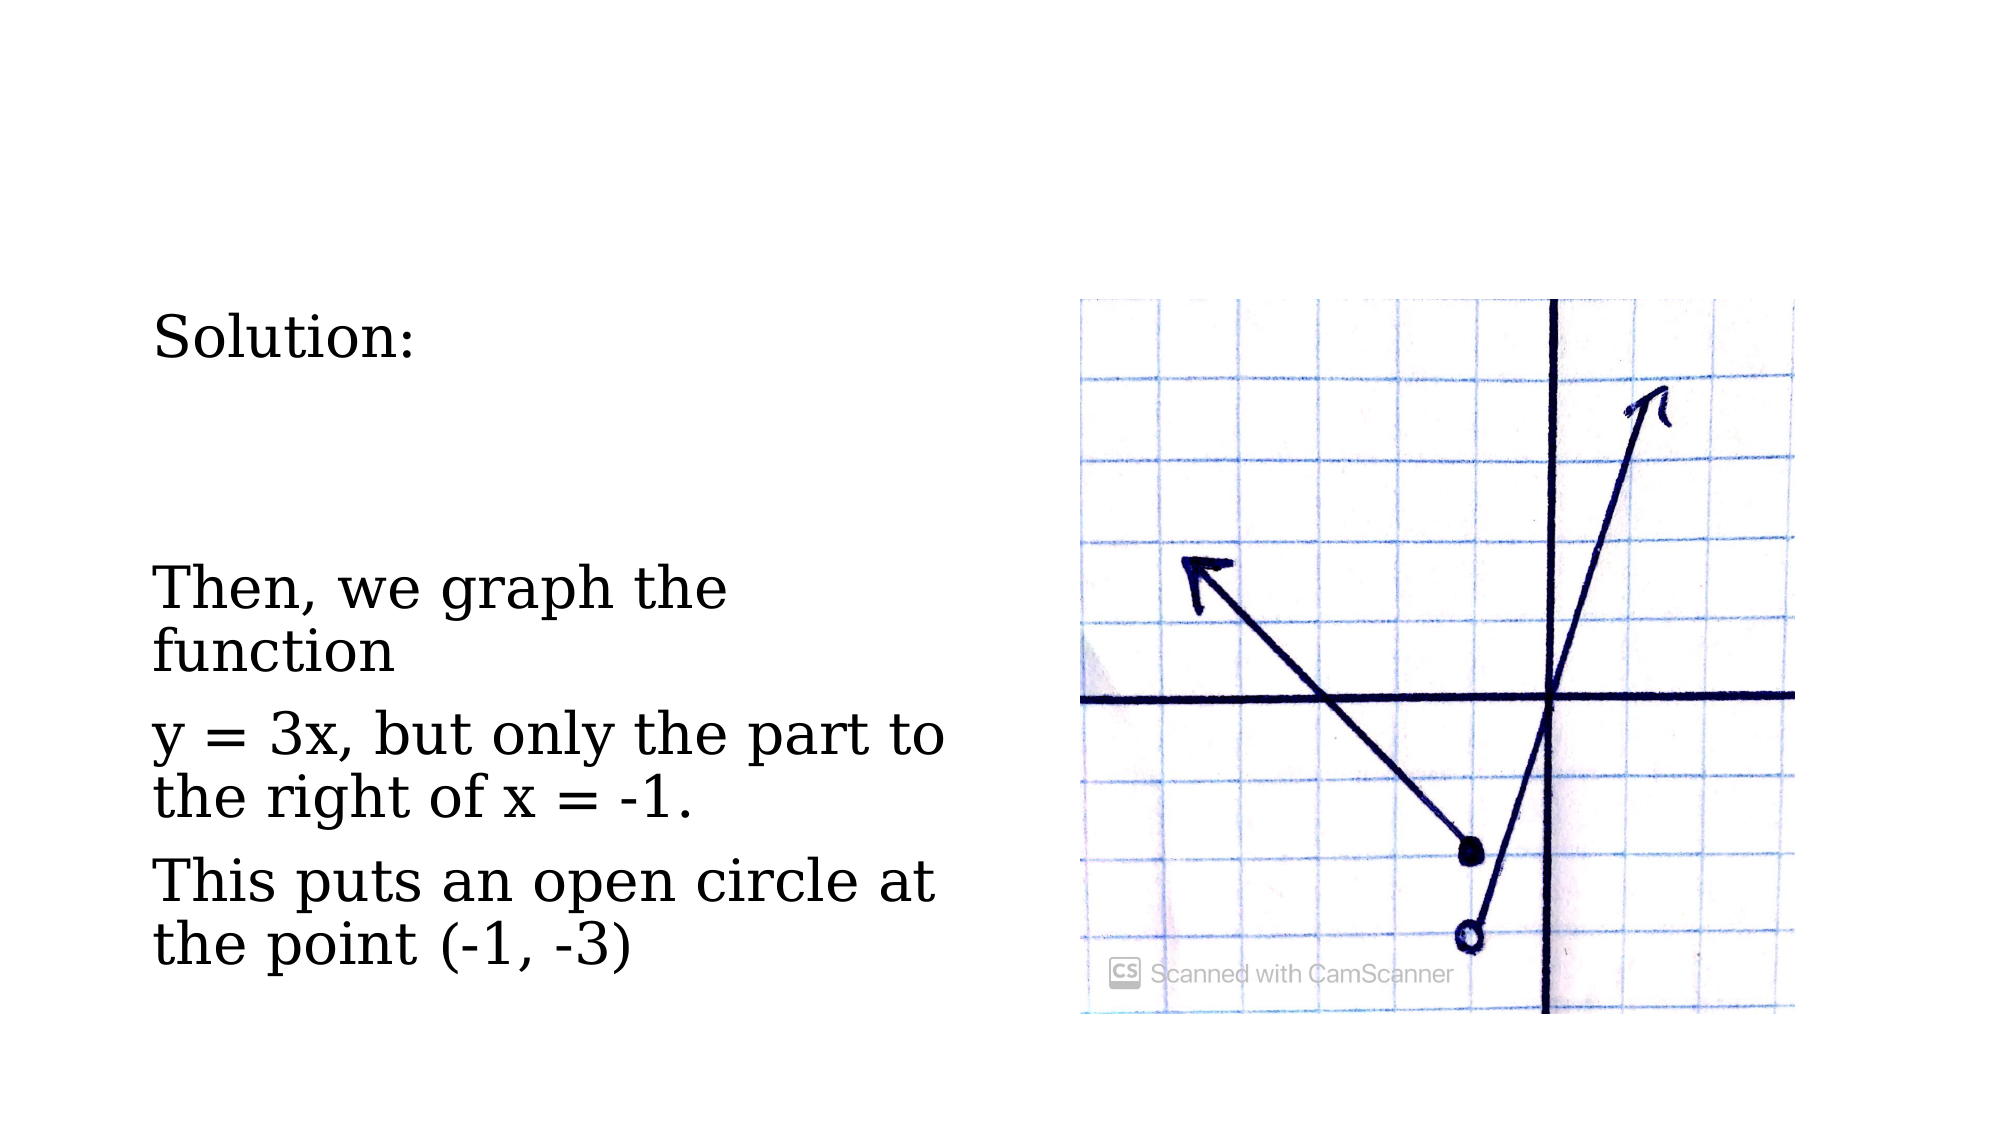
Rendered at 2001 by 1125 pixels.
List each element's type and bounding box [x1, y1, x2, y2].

list [1080, 299, 1795, 1014]
